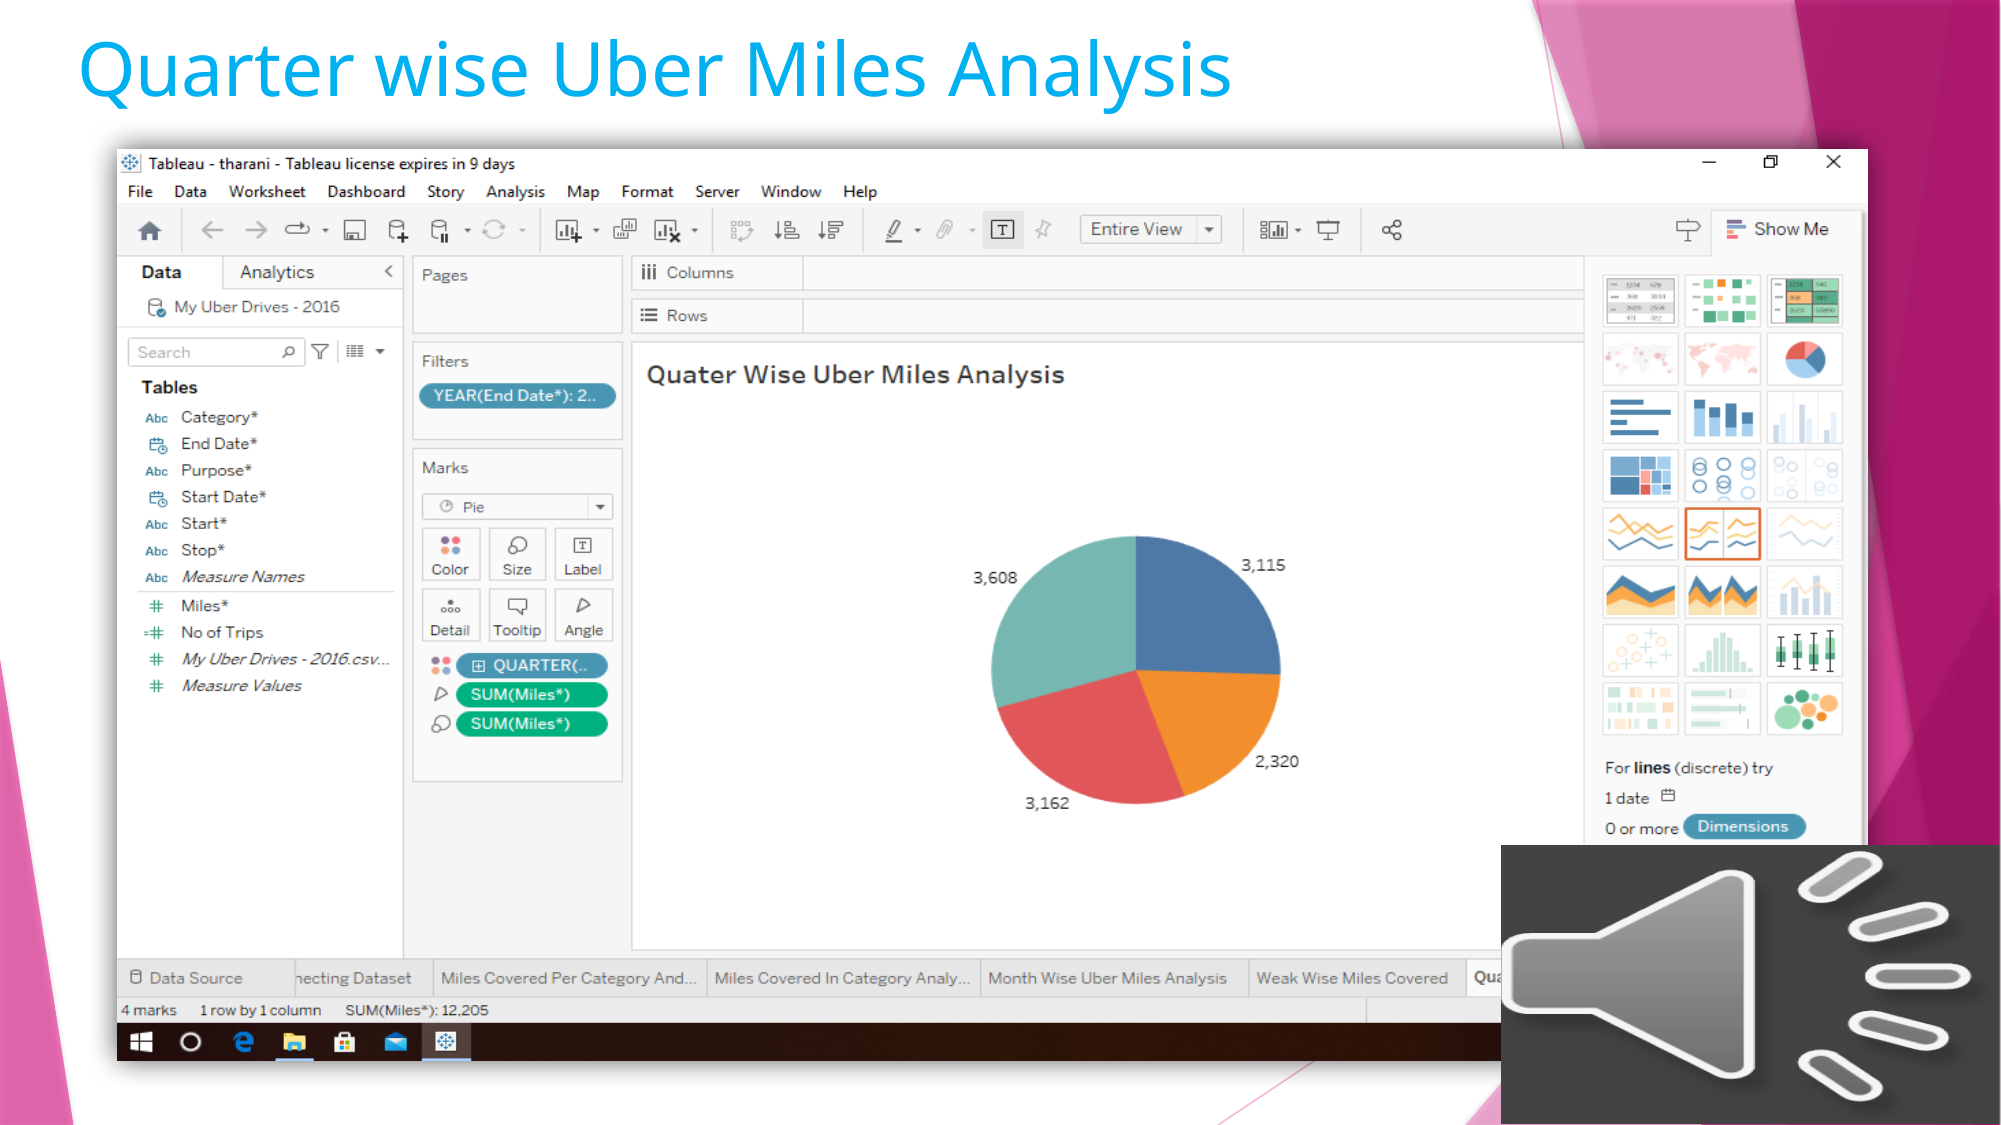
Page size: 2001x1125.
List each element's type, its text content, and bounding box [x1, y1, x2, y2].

picture [117, 149, 2000, 1125]
title Quarter wise Uber Miles Analysis [42, 0, 1768, 218]
